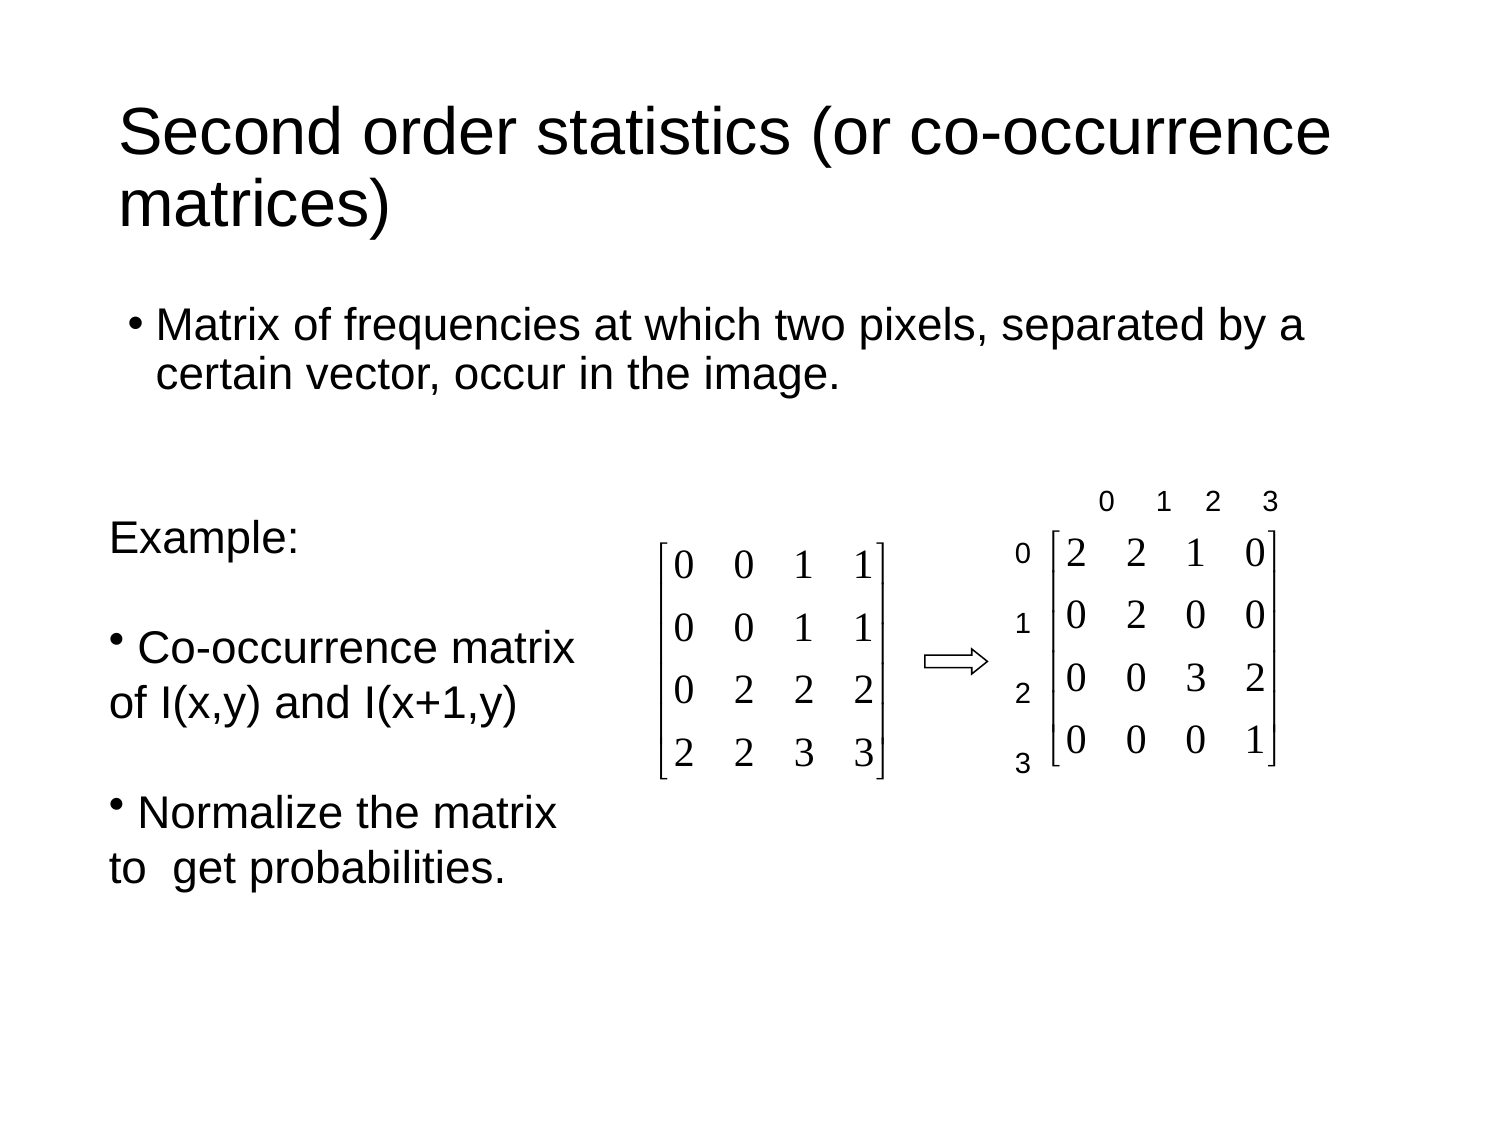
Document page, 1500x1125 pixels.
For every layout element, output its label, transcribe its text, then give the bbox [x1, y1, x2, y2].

text_box 0 1 2 3 [1067, 474, 1295, 525]
list Matrix of frequencies at which two pixels, separated by a certain vector, occur in the image. [112, 293, 1461, 1094]
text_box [649, 536, 900, 787]
text_box Example: Co-occurrence matrix of I(x,y) and I(x+1,y) Normalize the matrix to get probabilities. [93, 500, 594, 900]
title Second order statistics (or co-occurrence matrices) [103, 59, 1397, 278]
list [1042, 523, 1293, 774]
text_box [924, 648, 988, 674]
text_box 0 1 2 3 [999, 527, 1055, 787]
